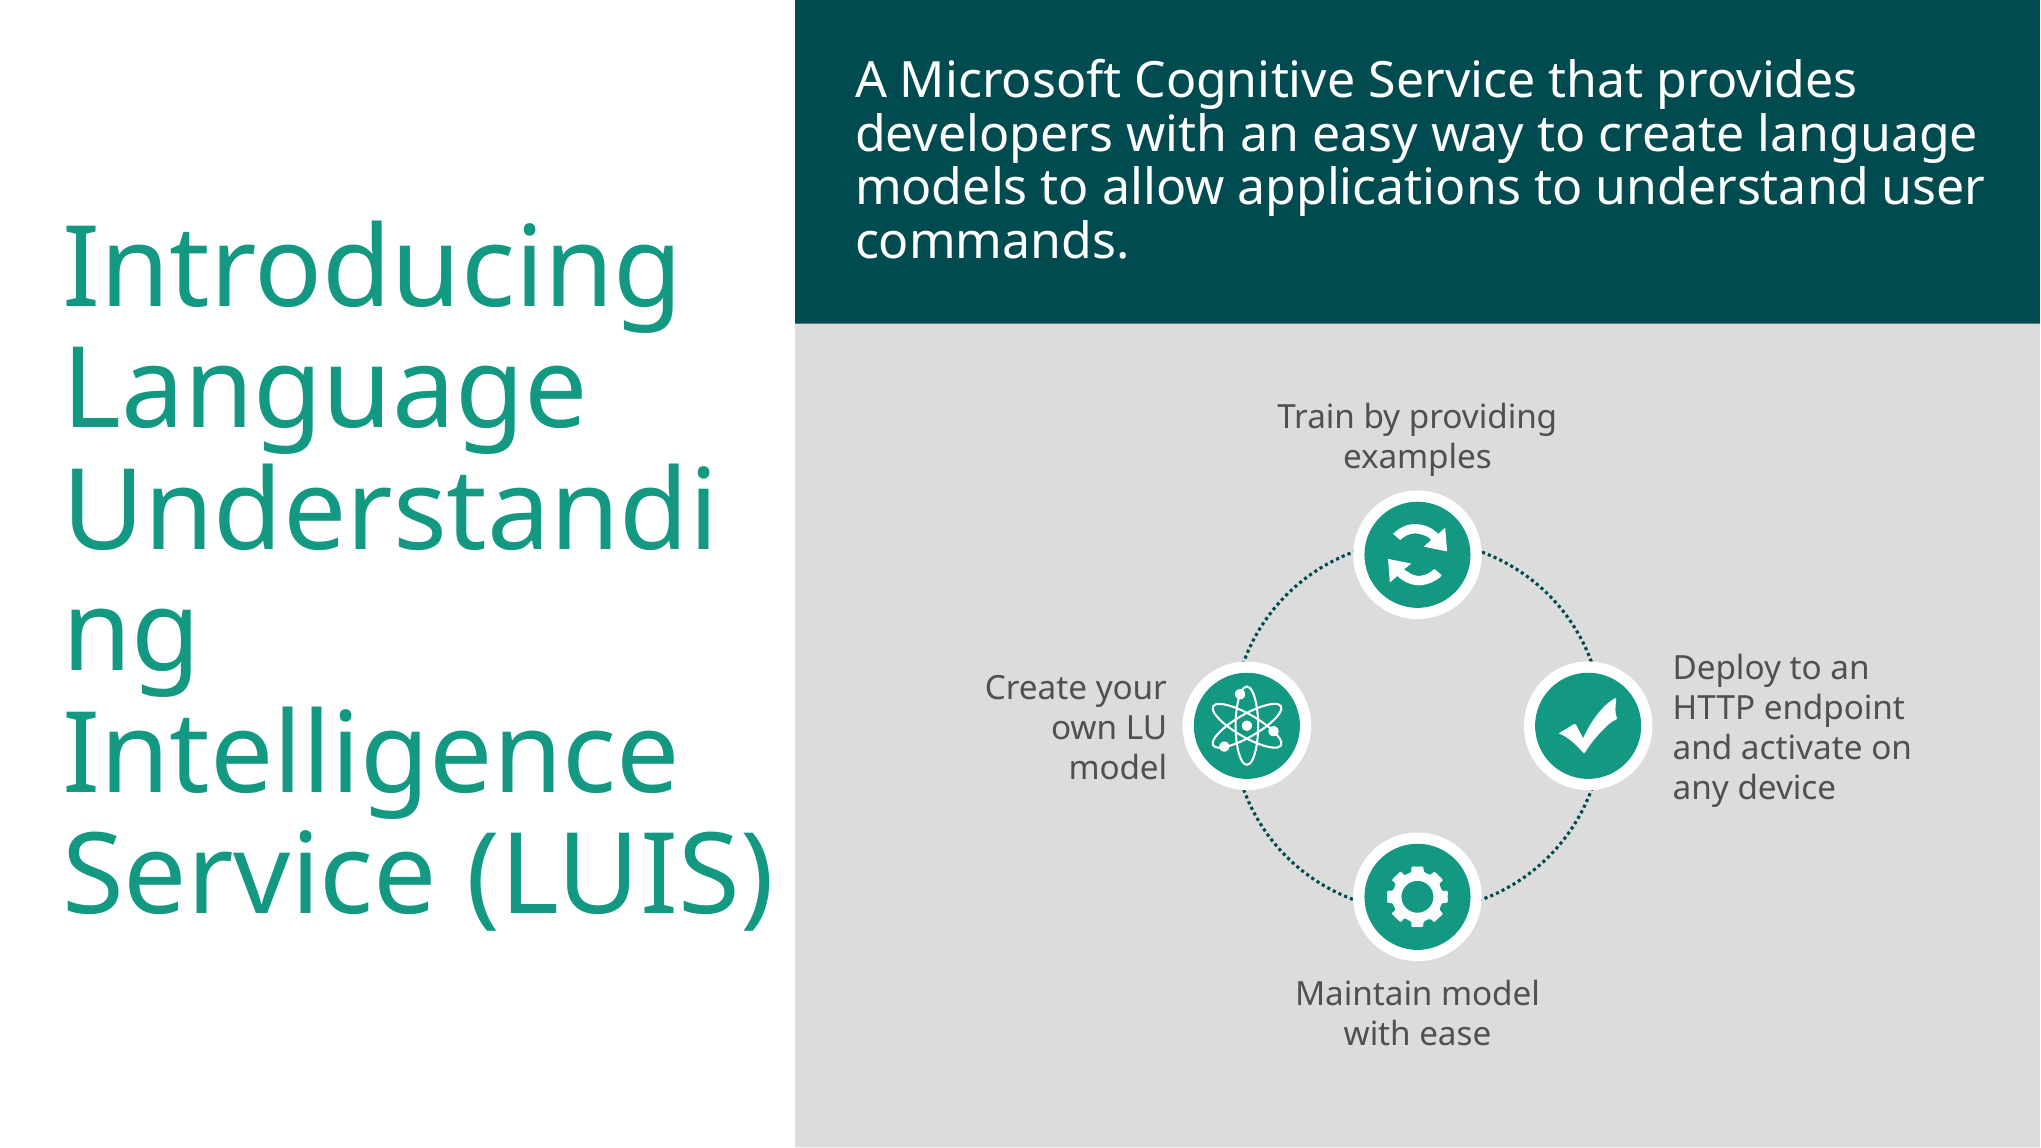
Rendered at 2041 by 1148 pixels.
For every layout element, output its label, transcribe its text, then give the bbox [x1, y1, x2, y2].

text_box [1182, 661, 1312, 791]
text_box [1353, 832, 1482, 962]
text_box [794, 324, 2040, 1148]
text_box A Microsoft Cognitive Service that provides developers with an easy way to create language models to allow applications to understand user commands. [795, 0, 2040, 324]
text_box [1243, 551, 1592, 901]
text_box Train by providing examples [1243, 387, 1592, 483]
text_box Maintain model with ease [1259, 964, 1576, 1061]
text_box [1523, 661, 1653, 791]
text_box Deploy to an HTTP endpoint and activate on any device [1657, 638, 1970, 814]
text_box Create your own LU model [932, 658, 1183, 794]
text_box Introducing Language Understanding Intelligence Service (LUIS) [47, 201, 796, 946]
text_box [1353, 490, 1482, 620]
